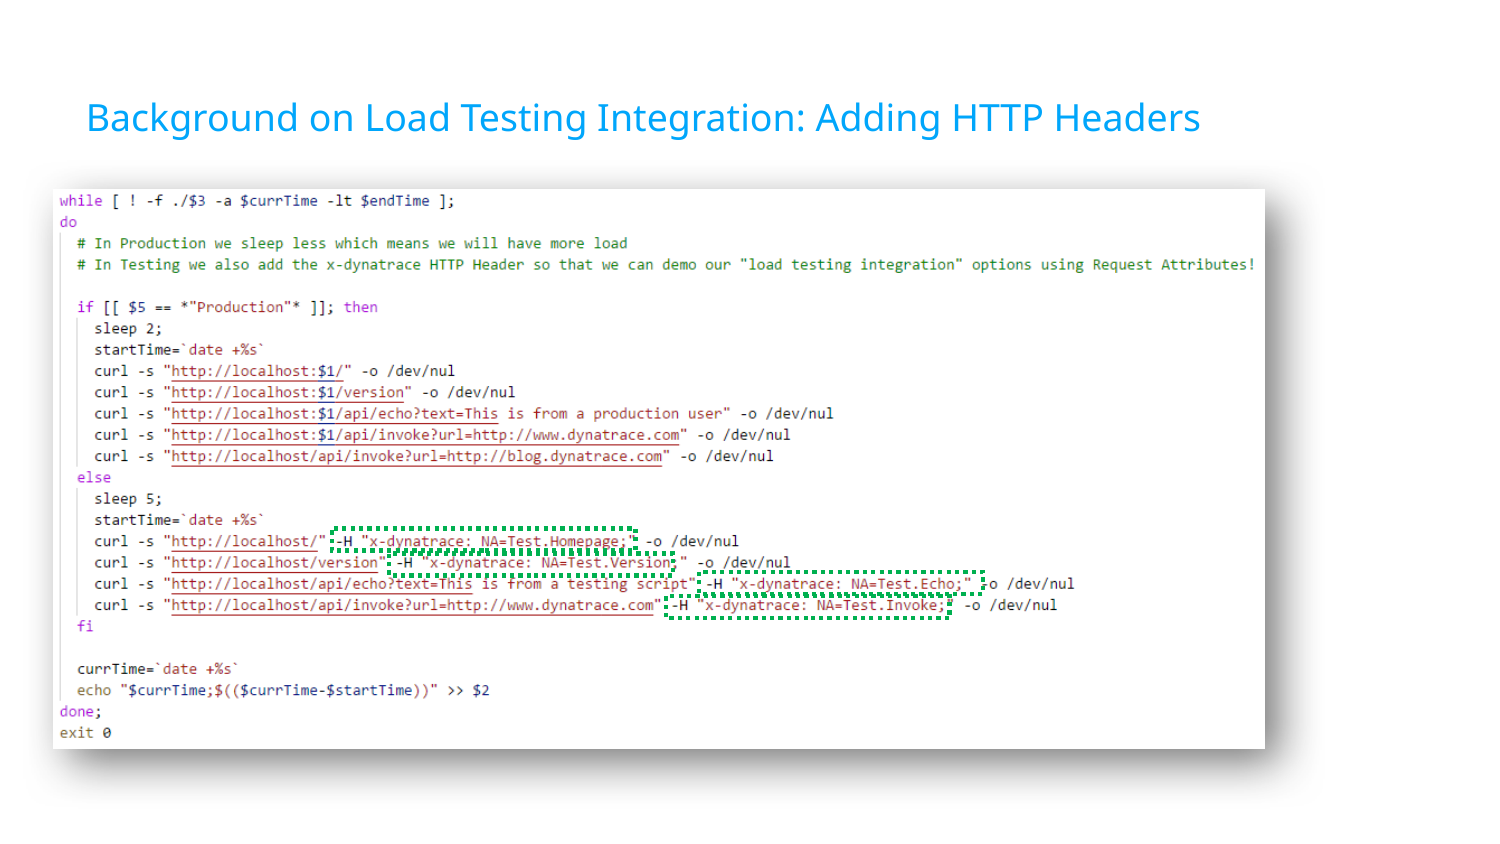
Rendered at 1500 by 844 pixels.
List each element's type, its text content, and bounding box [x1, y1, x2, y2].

picture [52, 189, 1265, 749]
title Background on Load Testing Integration: Adding HTTP Headers [85, 70, 1412, 153]
